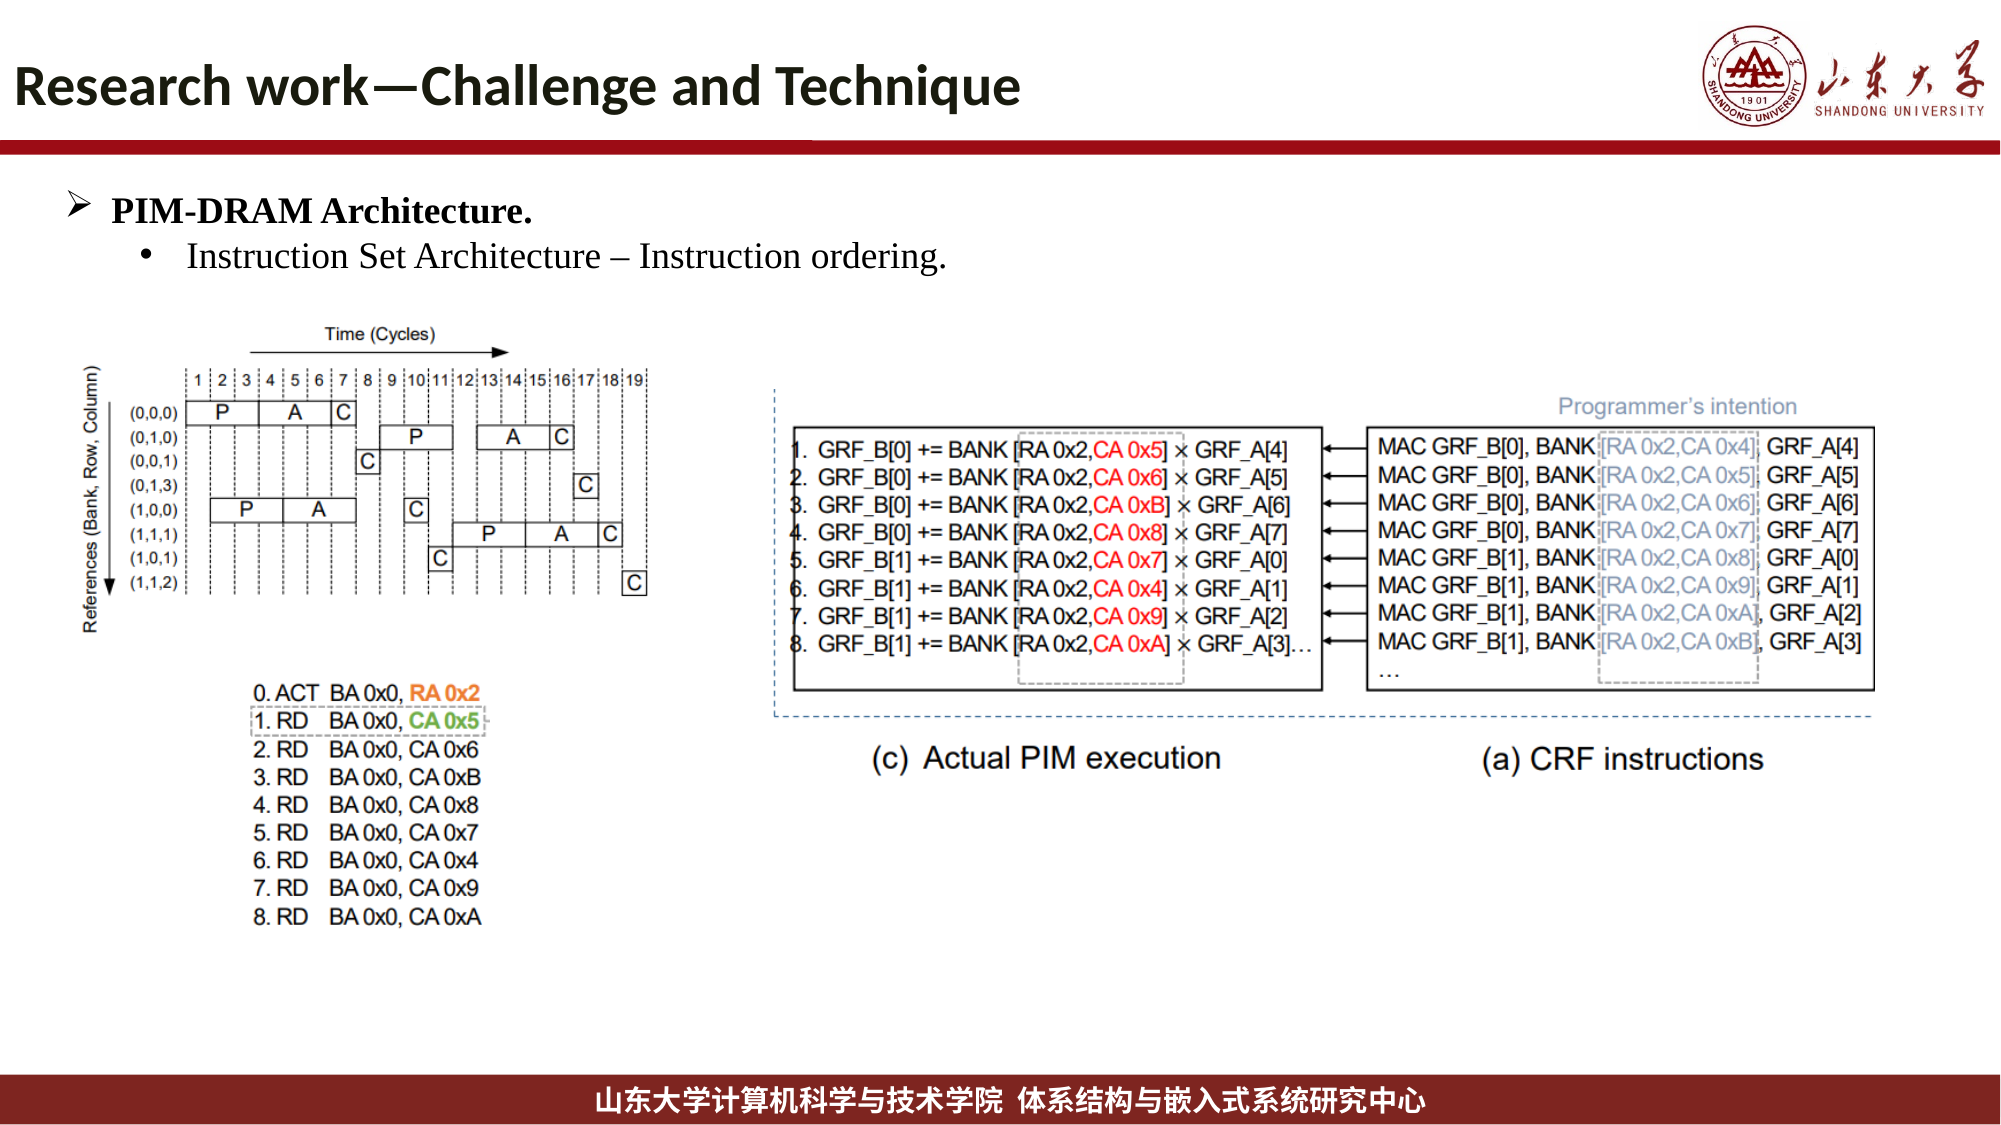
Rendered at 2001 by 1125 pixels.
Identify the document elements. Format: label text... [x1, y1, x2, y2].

picture [249, 678, 490, 941]
picture [773, 389, 1875, 794]
picture [1698, 21, 1985, 130]
title Research work—Challenge and Technique [0, 48, 1575, 161]
text_box PIM-DRAM Architecture. Instruction Set Architecture – Instruction ordering. [49, 178, 1875, 284]
picture [64, 311, 673, 651]
